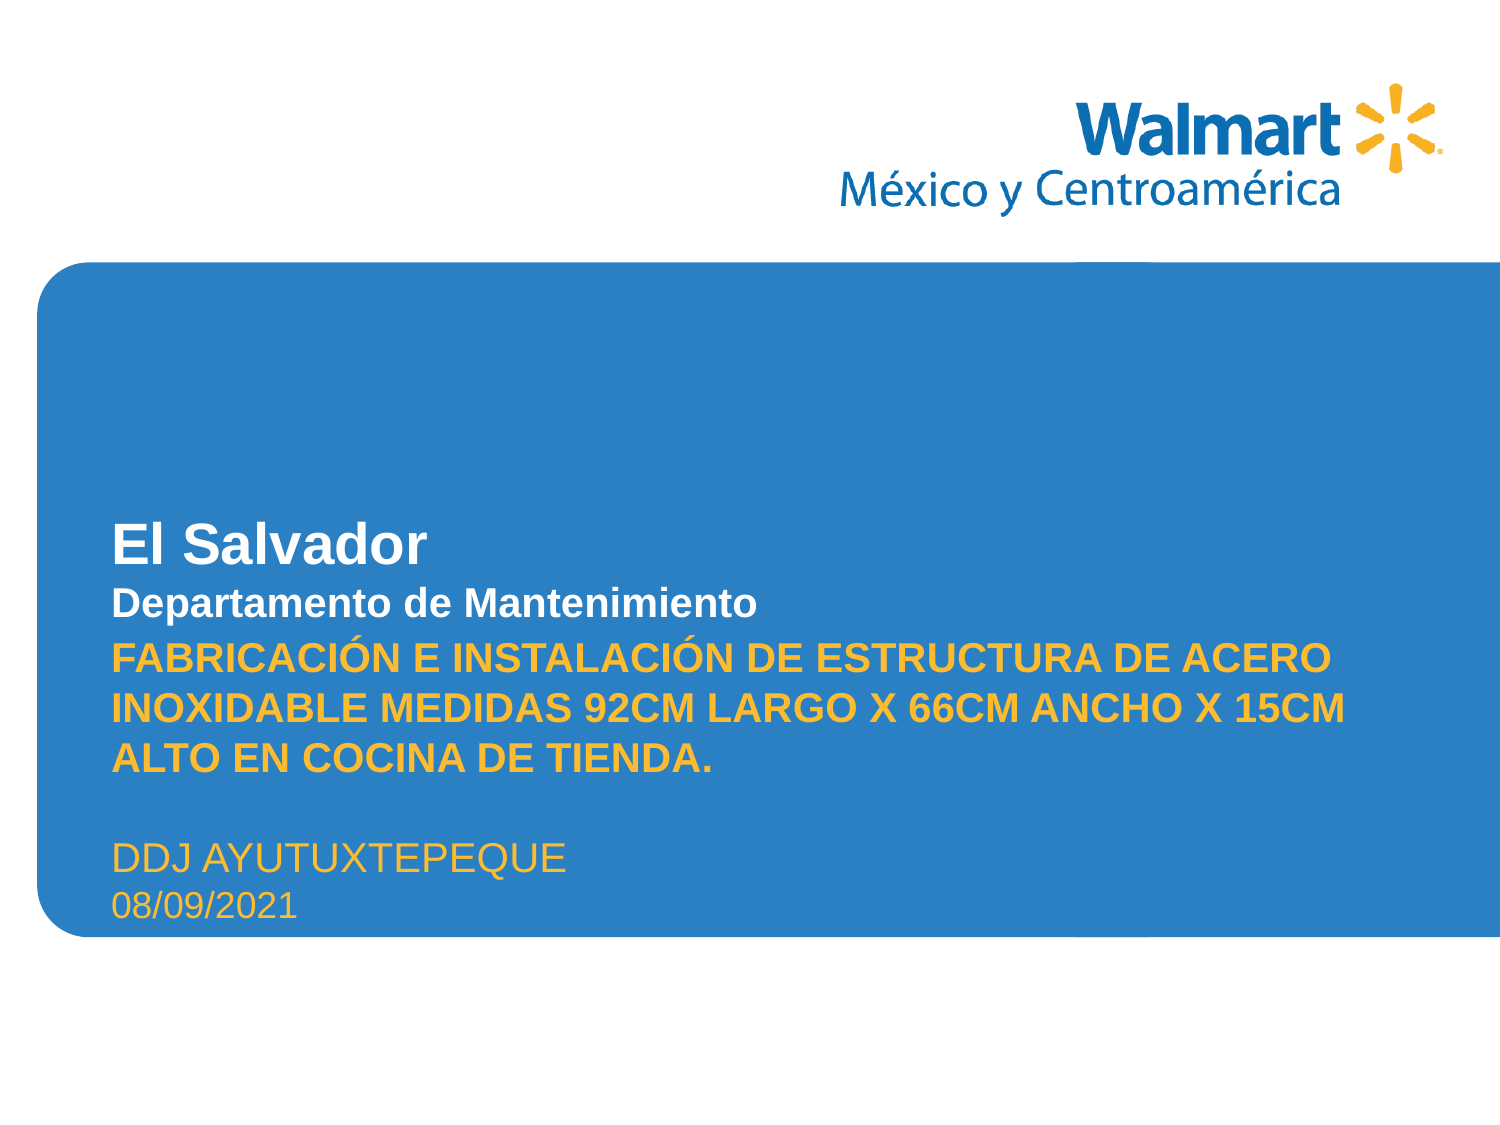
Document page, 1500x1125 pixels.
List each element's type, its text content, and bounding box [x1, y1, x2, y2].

picture [841, 83, 1443, 217]
subtitle FABRICACIÓN E INSTALACIÓN DE ESTRUCTURA DE ACERO INOXIDABLE MEDIDAS 92CM LARGO X 66CM ANCHO X 15CM ALTO EN COCINA DE TIENDA. DDJ AYUTUXTEPEQUE 08/09/2021 [110, 490, 1451, 779]
